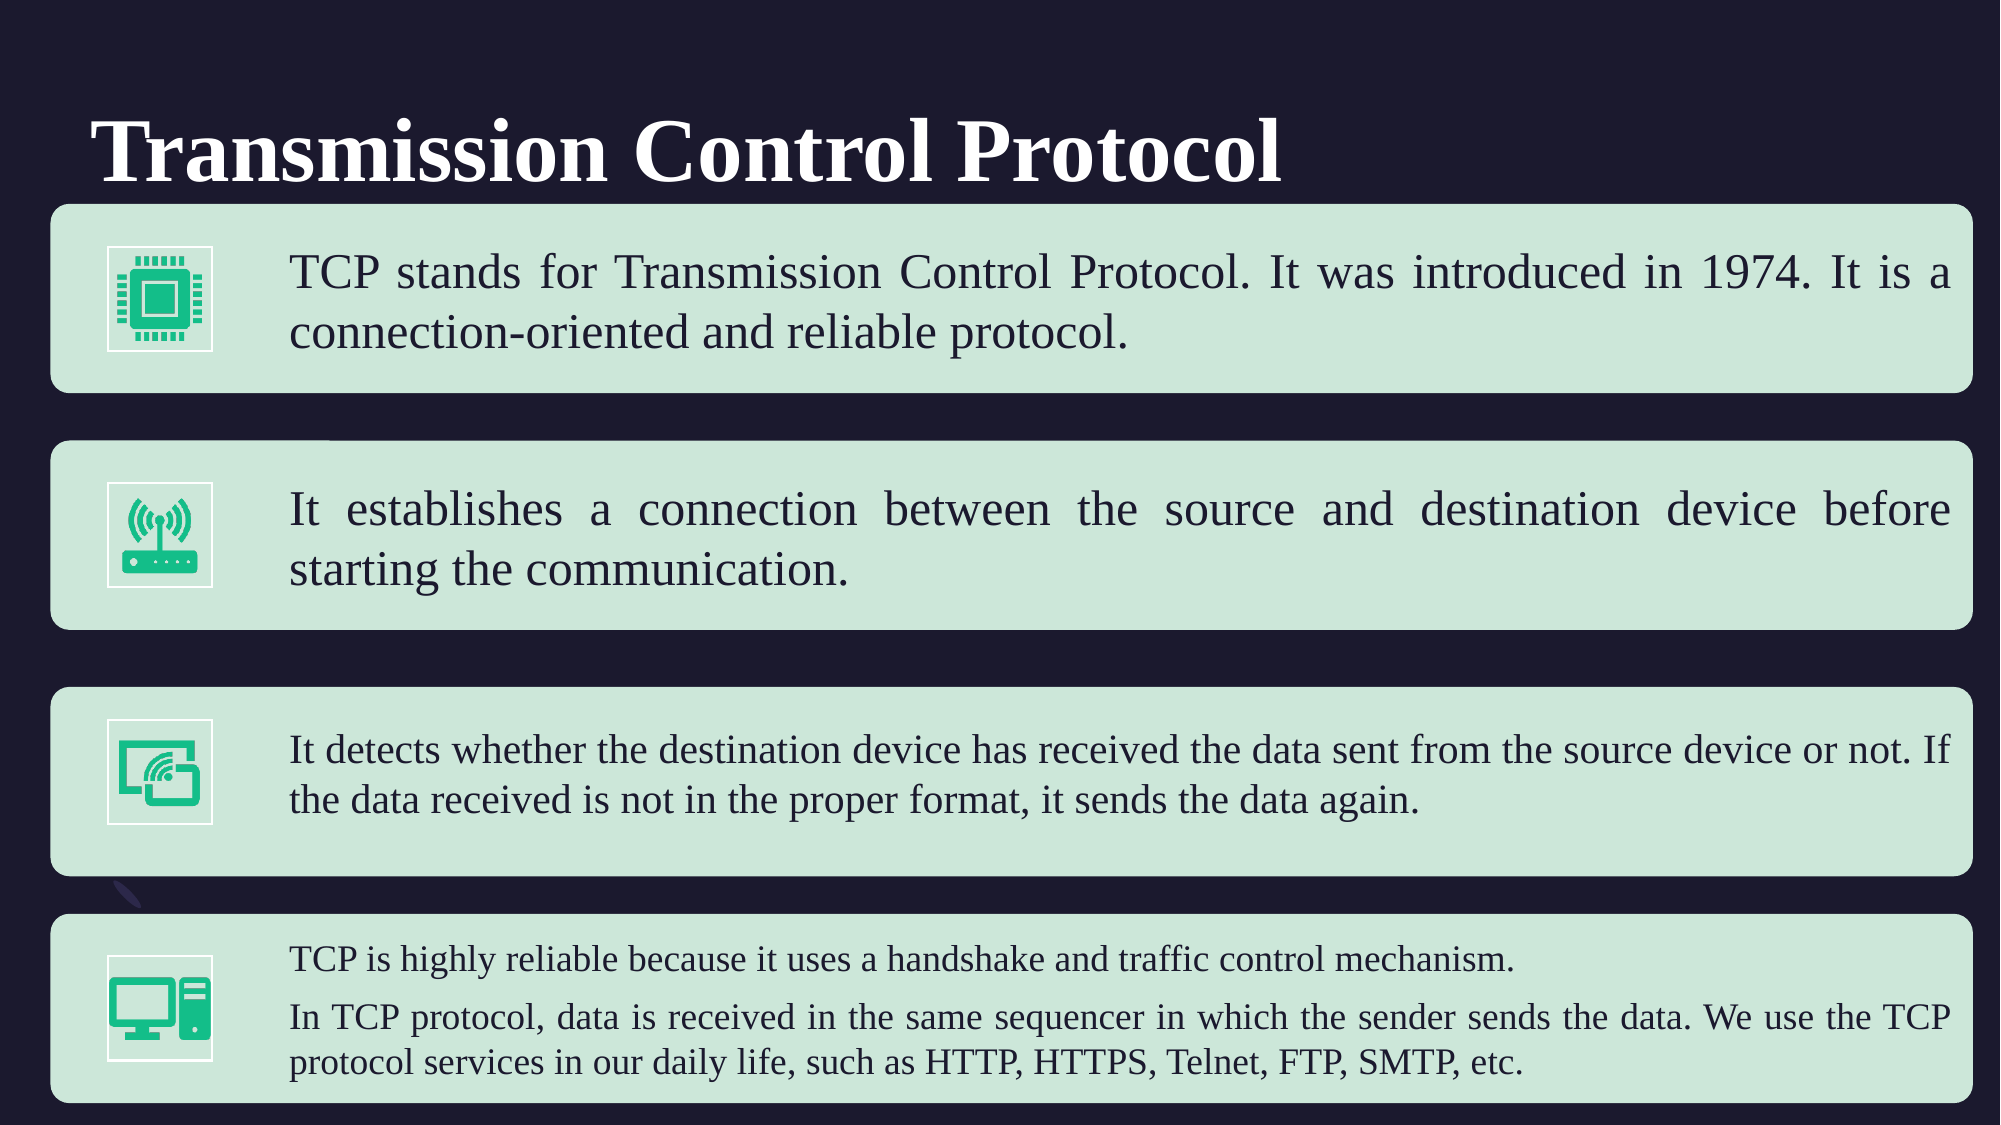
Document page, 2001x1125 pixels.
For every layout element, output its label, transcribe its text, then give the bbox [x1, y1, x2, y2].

title Transmission Control Protocol [90, 90, 1910, 203]
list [50, 203, 1973, 1104]
